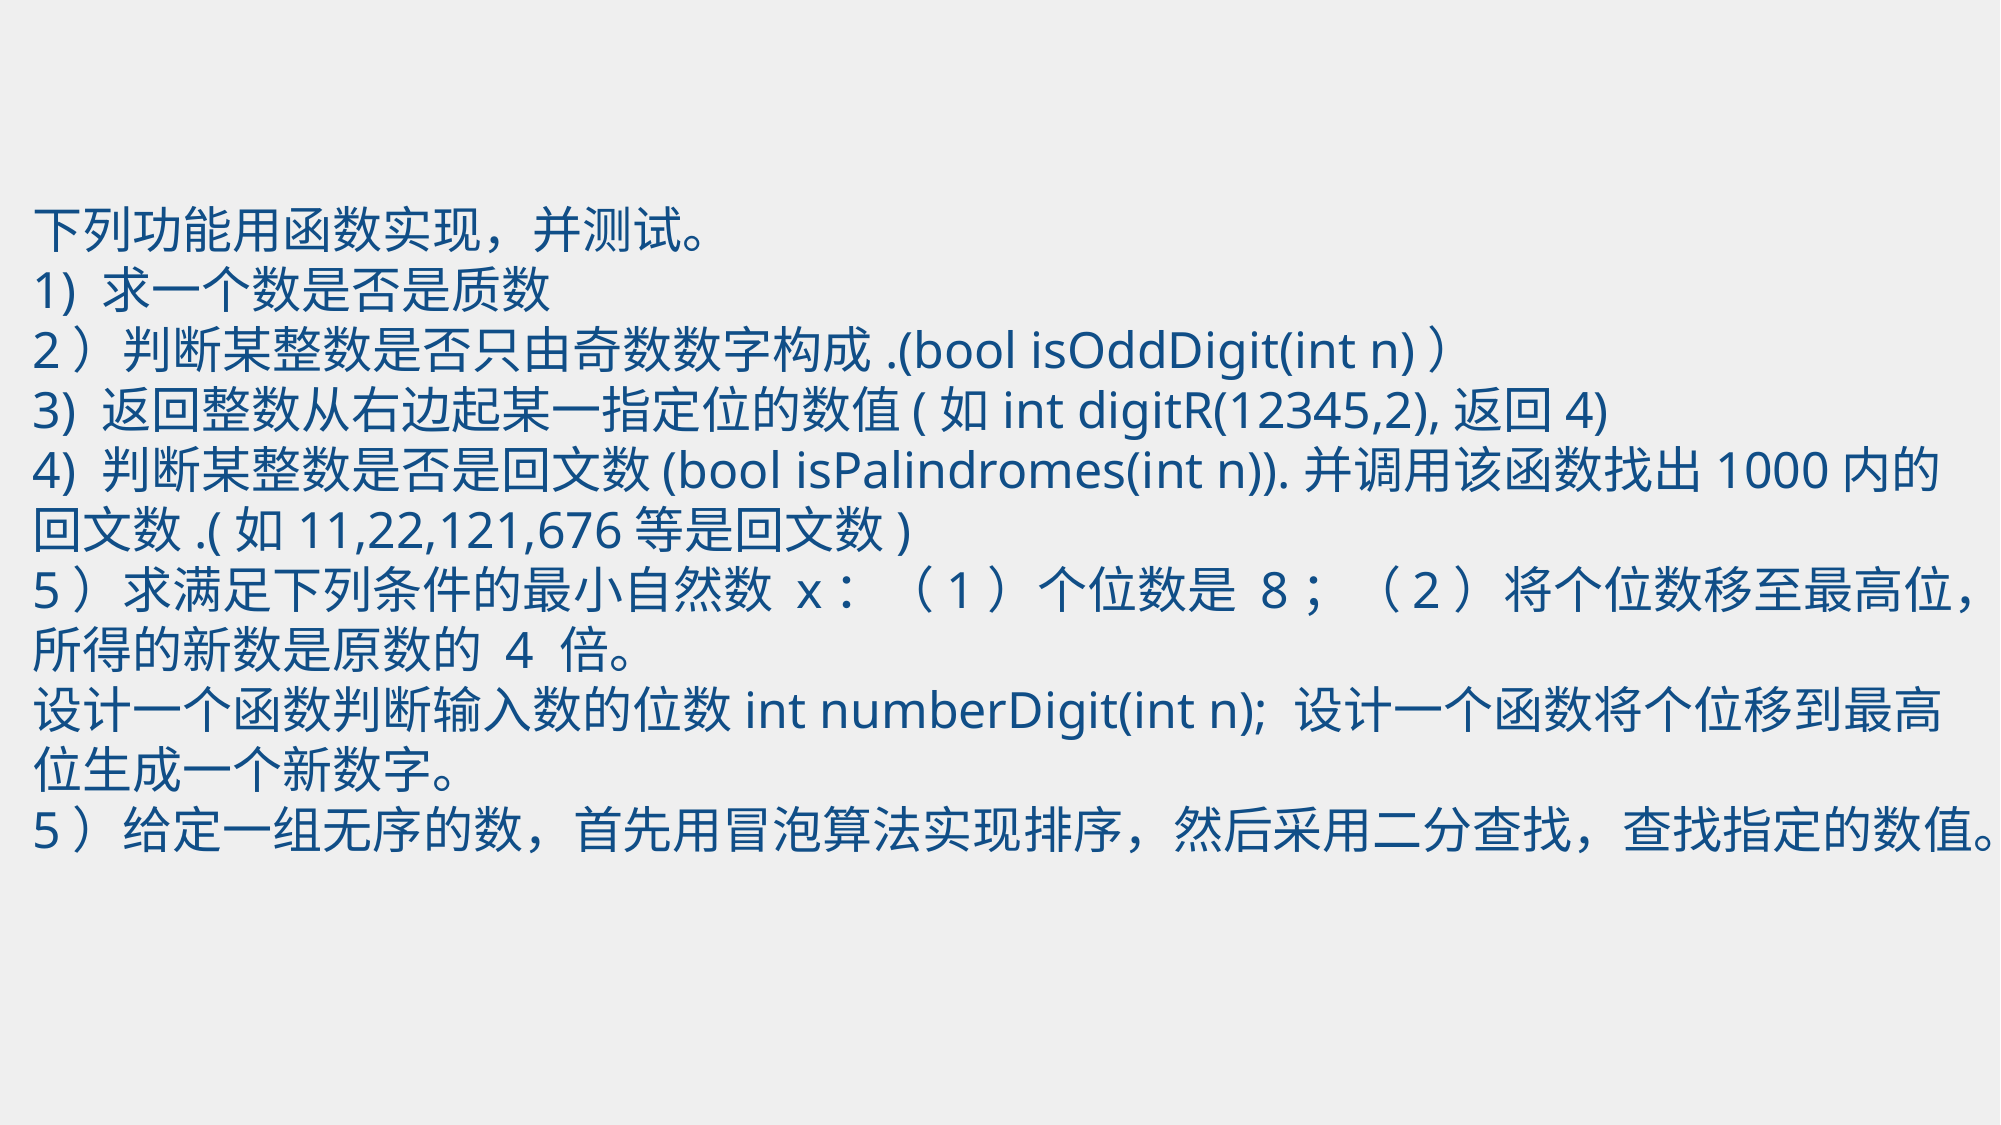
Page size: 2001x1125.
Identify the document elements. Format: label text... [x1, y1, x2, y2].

text_box 下列功能用函数实现，并测试。 1) 求一个数是否是质数 2）判断某整数是否只由奇数数字构成.(bool isOddDigit(int n)） 3) 返回整数从右边起某一指定位的数值(如int digitR(12345,2),返回4) 4) 判断某整数是否是回文数(bool isPalindromes(int n)).并调用该函数找出1000内的回文数.(如11,22,121,676等是回文数) 5）求满足下列条件的最小自然数 x：（1）个位数是 8；（2）将个位数移至最高位，所得的新数是原数的 4 倍。 设计一个函数判断输入数的位数int numberDigit(int n); 设计一个函数将个位移到最高位生成一个新数字。 5）给定一组无序的数，首先用冒泡算法实现排序，然后采用二分查找，查找指定的数值。 [17, 191, 2000, 927]
